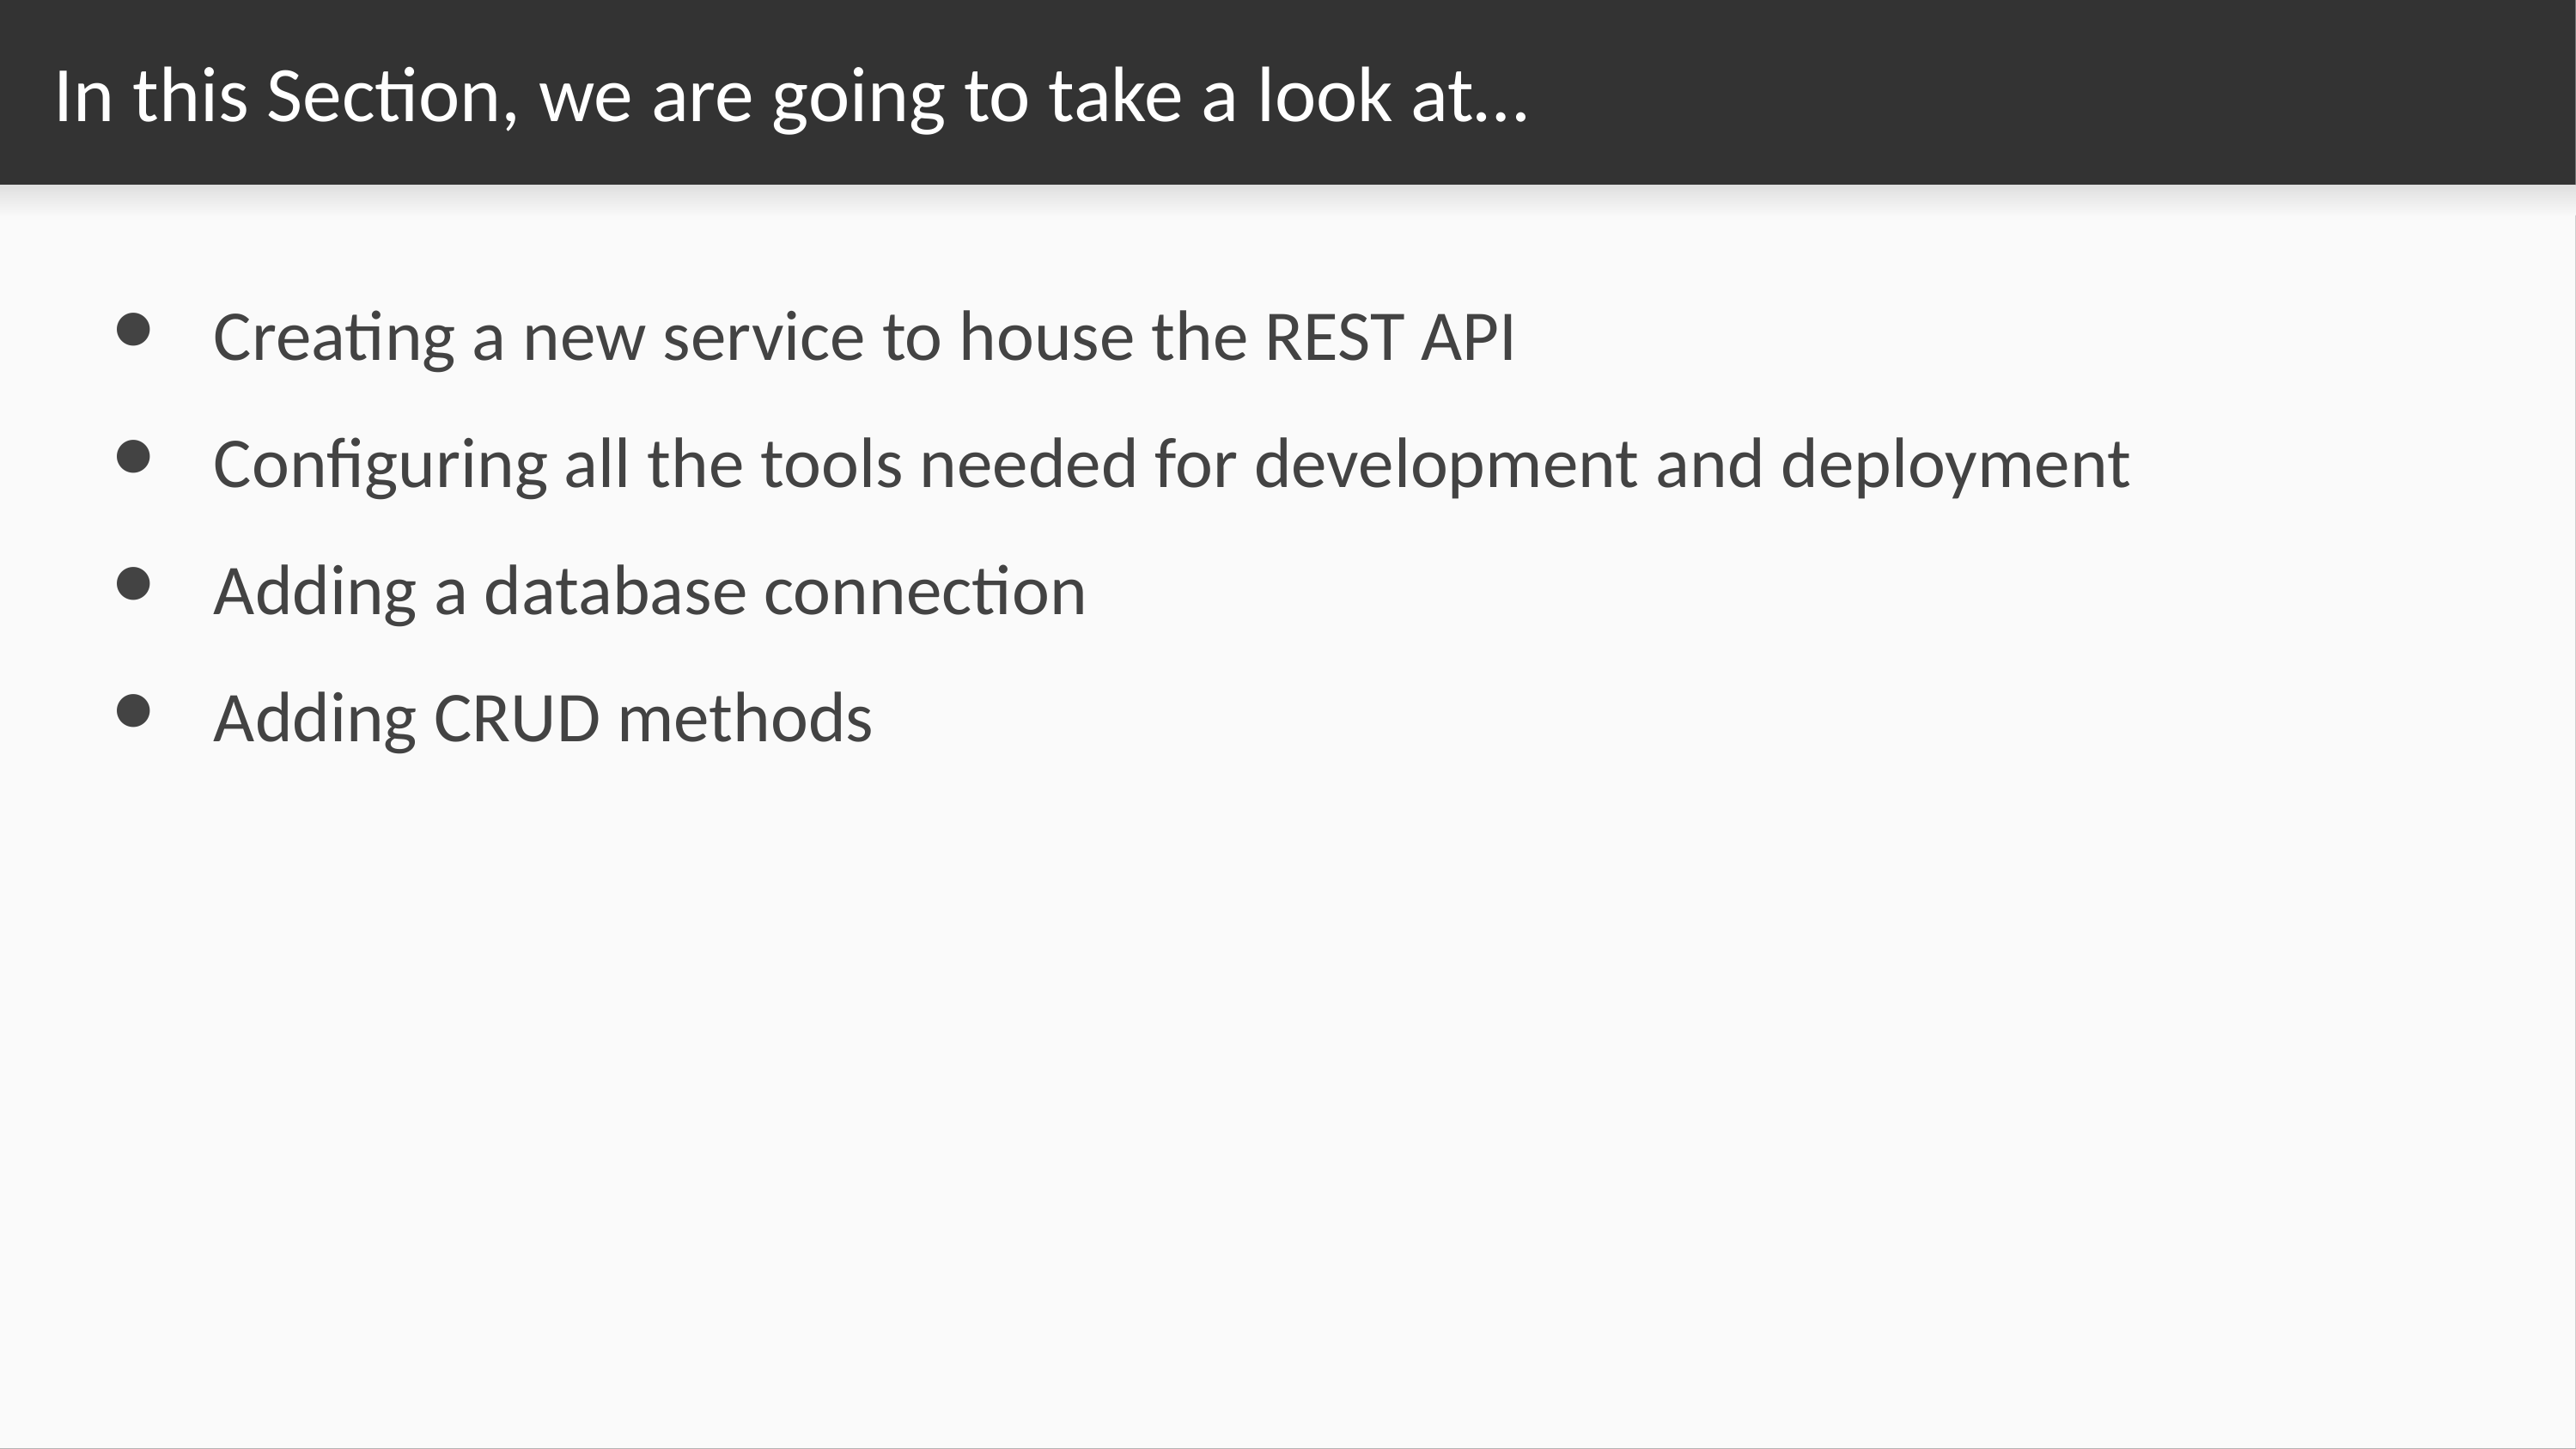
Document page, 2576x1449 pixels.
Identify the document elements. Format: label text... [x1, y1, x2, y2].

title In this Section, we are going to take a look at… [27, 4, 2514, 175]
list Creating a new service to house the REST API Configuring all the tools needed for development and deployment Adding a database connection Adding CRUD methods [59, 250, 2514, 1384]
